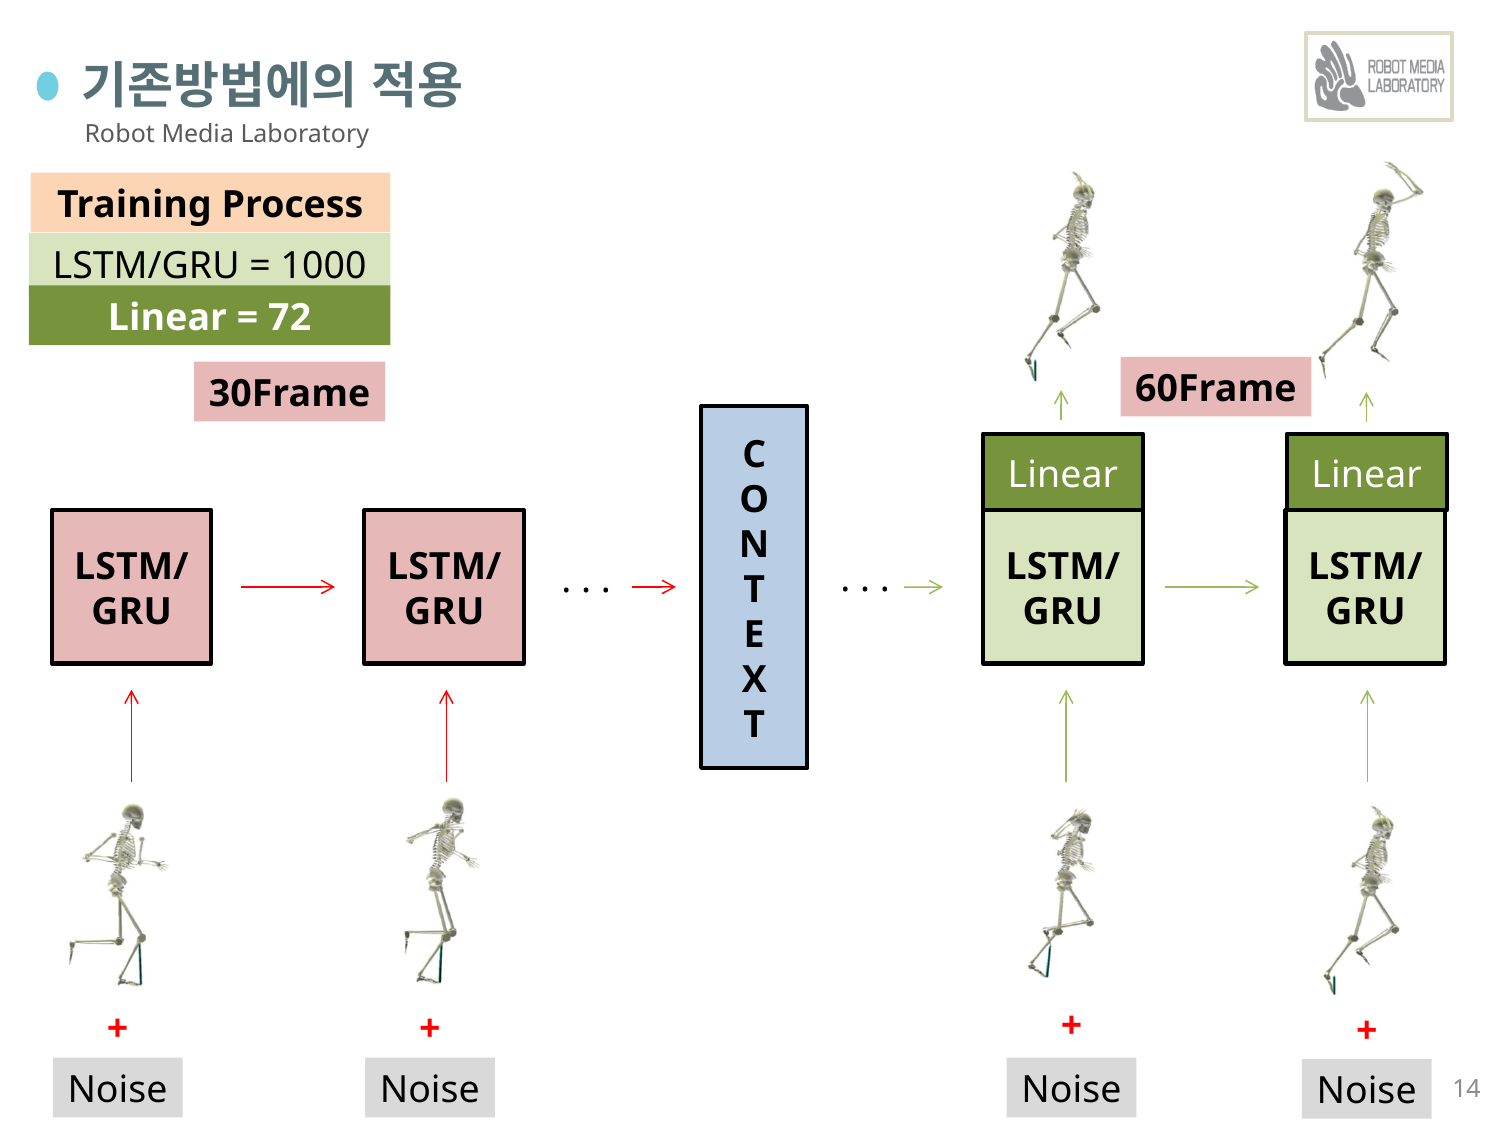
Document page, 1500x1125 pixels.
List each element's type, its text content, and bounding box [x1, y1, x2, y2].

text_box LSTM/GRU [981, 512, 1145, 666]
text_box + [92, 998, 144, 1057]
text_box . . . [825, 547, 925, 607]
picture [1316, 158, 1426, 393]
slide_number 14 [1145, 1059, 1496, 1120]
picture [56, 787, 176, 991]
text_box Training Process [30, 172, 391, 233]
text_box Linear = 72 [28, 285, 391, 346]
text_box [36, 45, 981, 154]
text_box + [404, 997, 456, 1057]
text_box Linear [1285, 432, 1449, 512]
text_box LSTM/GRU [1283, 508, 1447, 666]
picture [1015, 162, 1119, 388]
picture [1307, 34, 1451, 119]
picture [394, 787, 486, 985]
text_box C O N T E X T [699, 404, 809, 770]
text_box + [1045, 993, 1098, 1054]
text_box Linear [981, 432, 1145, 512]
text_box 60Frame [1120, 356, 1312, 417]
text_box + [1341, 1009, 1393, 1059]
text_box Noise [52, 1057, 183, 1118]
text_box . . . [546, 547, 646, 608]
text_box Noise [365, 1057, 495, 1118]
picture [1315, 798, 1418, 1001]
text_box Noise [1006, 1057, 1137, 1118]
picture [1017, 798, 1115, 983]
text_box LSTM/GRU [50, 508, 213, 666]
text_box 30Frame [194, 361, 386, 422]
text_box LSTM/GRU [362, 508, 526, 666]
text_box LSTM/GRU = 1000 [28, 233, 391, 285]
